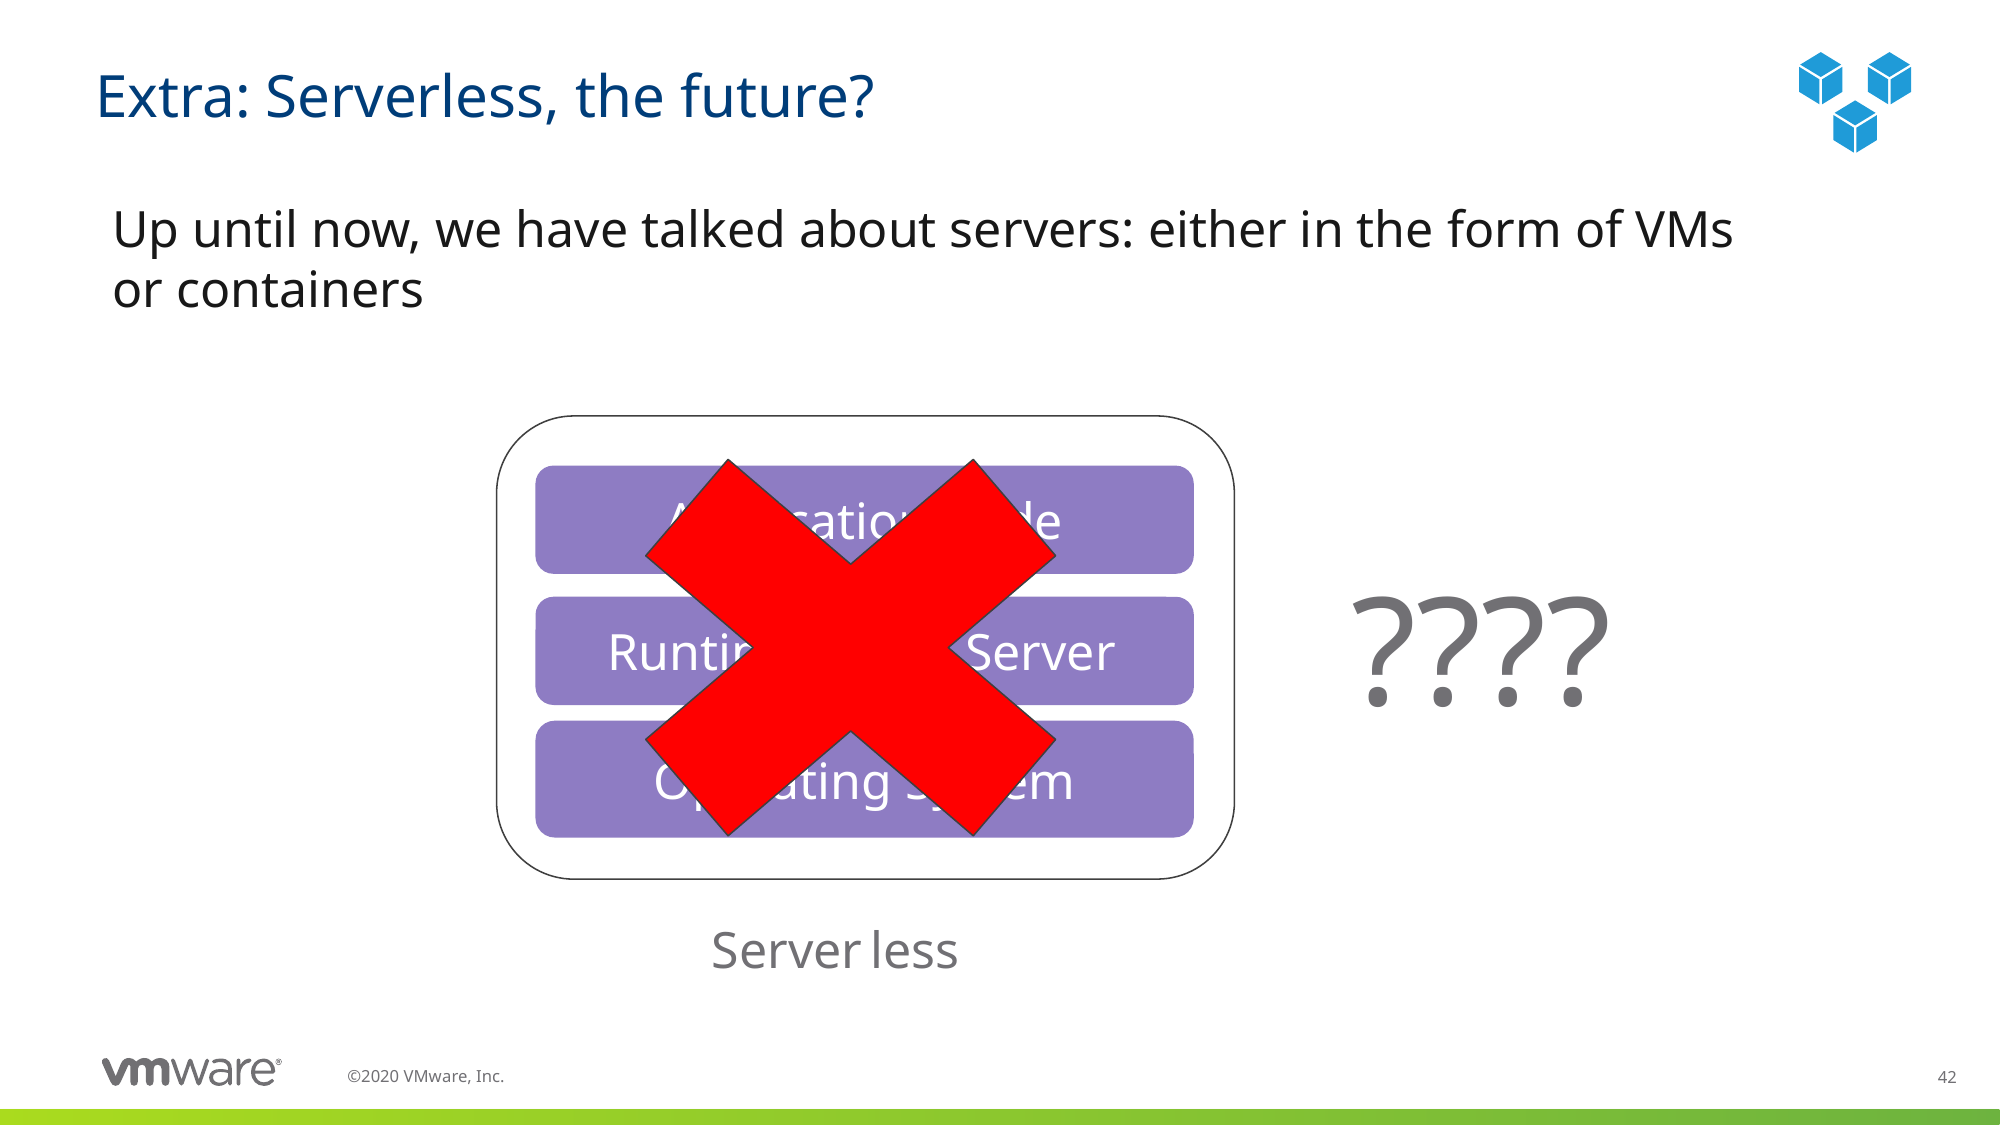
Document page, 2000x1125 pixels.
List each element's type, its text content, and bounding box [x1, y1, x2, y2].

text_box Application Code [535, 465, 722, 574]
text_box Runtime [535, 596, 752, 706]
text_box Up until now, we have talked about servers: either in the form of VMs or containers [97, 182, 1789, 319]
text_box Server [949, 596, 1194, 706]
text_box less [855, 903, 1048, 993]
text_box Application Code [979, 465, 1194, 574]
title Extra: Serverless, the future? [95, 67, 1900, 131]
text_box [645, 459, 1056, 836]
text_box Operating System [535, 720, 1194, 838]
text_box [1833, 100, 1877, 153]
text_box Application Code [736, 465, 965, 563]
text_box Server [696, 903, 855, 993]
text_box ???? [1336, 540, 1746, 762]
text_box [496, 415, 1235, 880]
text_box [1867, 52, 1912, 105]
text_box [1799, 52, 1843, 105]
